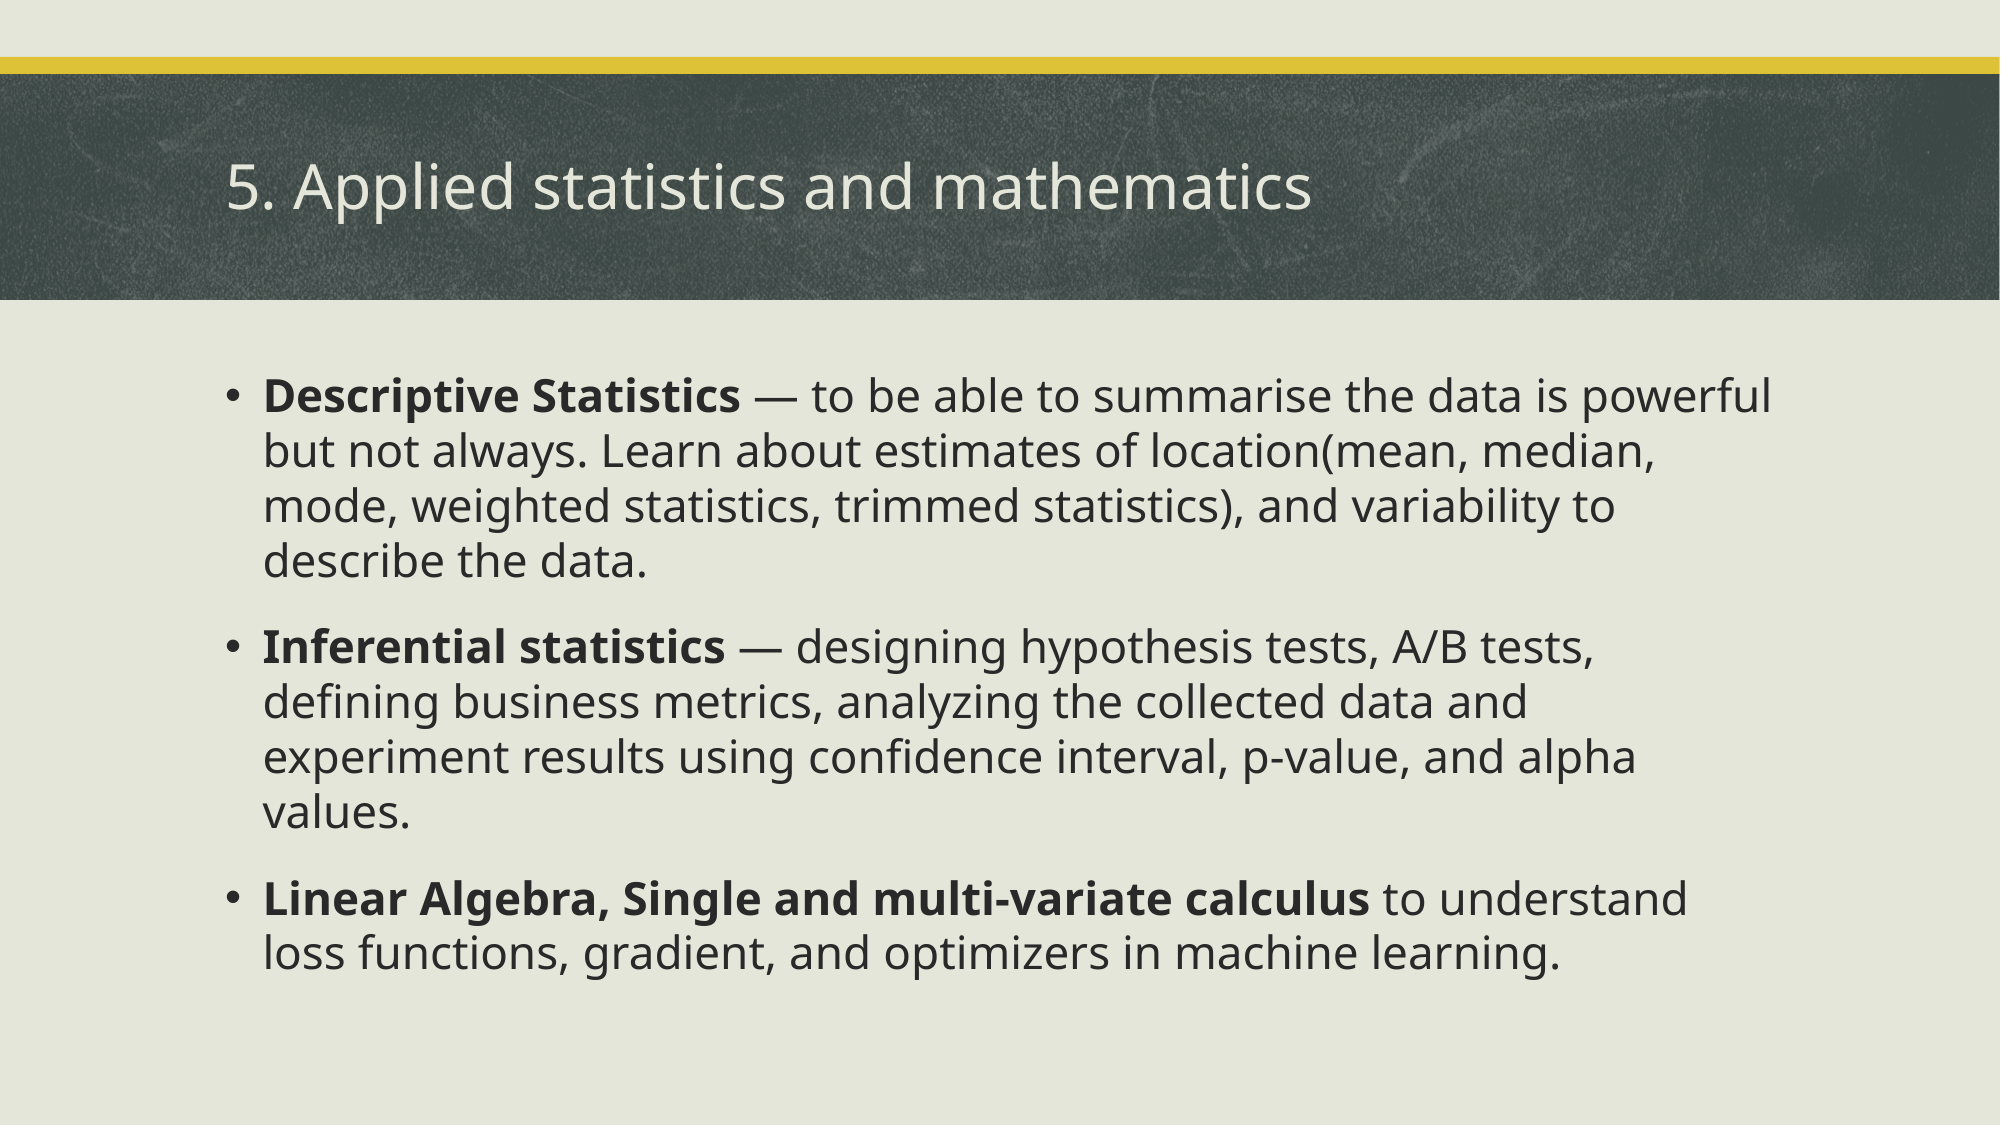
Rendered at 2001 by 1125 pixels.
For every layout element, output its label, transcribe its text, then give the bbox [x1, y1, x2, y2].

title 5. Applied statistics and mathematics [210, 76, 1790, 300]
picture [0, 74, 2000, 300]
list Descriptive Statistics — to be able to summarise the data is powerful but not always. Learn about estimates of location(mean, median, mode, weighted statistics, trimmed statistics), and variability to describe the data. Inferential statistics — designing hypothesis tests, A/B tests, defining business metrics, analyzing the collected data and experiment results using confidence interval, p-value, and alpha values. Linear Algebra, Single and multi-variate calculus to understand loss functions, gradient, and optimizers in machine learning. [210, 359, 1790, 1014]
